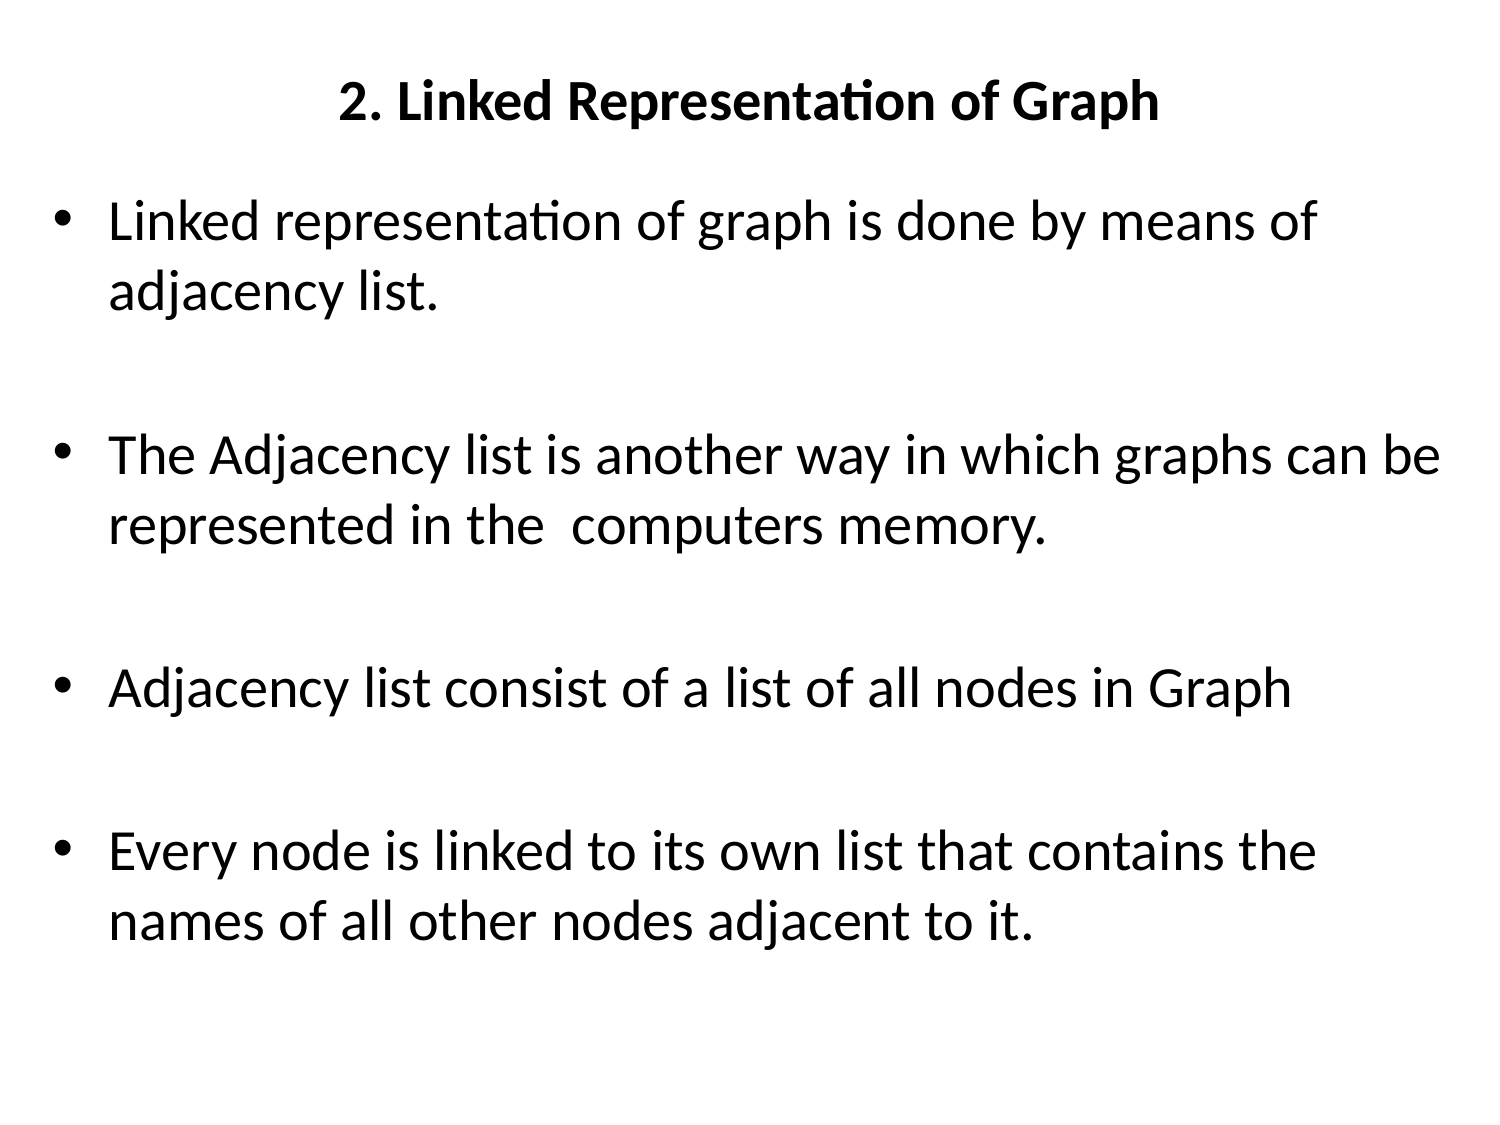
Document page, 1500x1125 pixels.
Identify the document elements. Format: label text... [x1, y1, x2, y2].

list Linked representation of graph is done by means of adjacency list. The Adjacency list is another way in which graphs can be represented in the computers memory. Adjacency list consist of a list of all nodes in Graph Every node is linked to its own list that contains the names of all other nodes adjacent to it. [37, 174, 1463, 1005]
title 2. Linked Representation of Graph [75, 45, 1425, 150]
